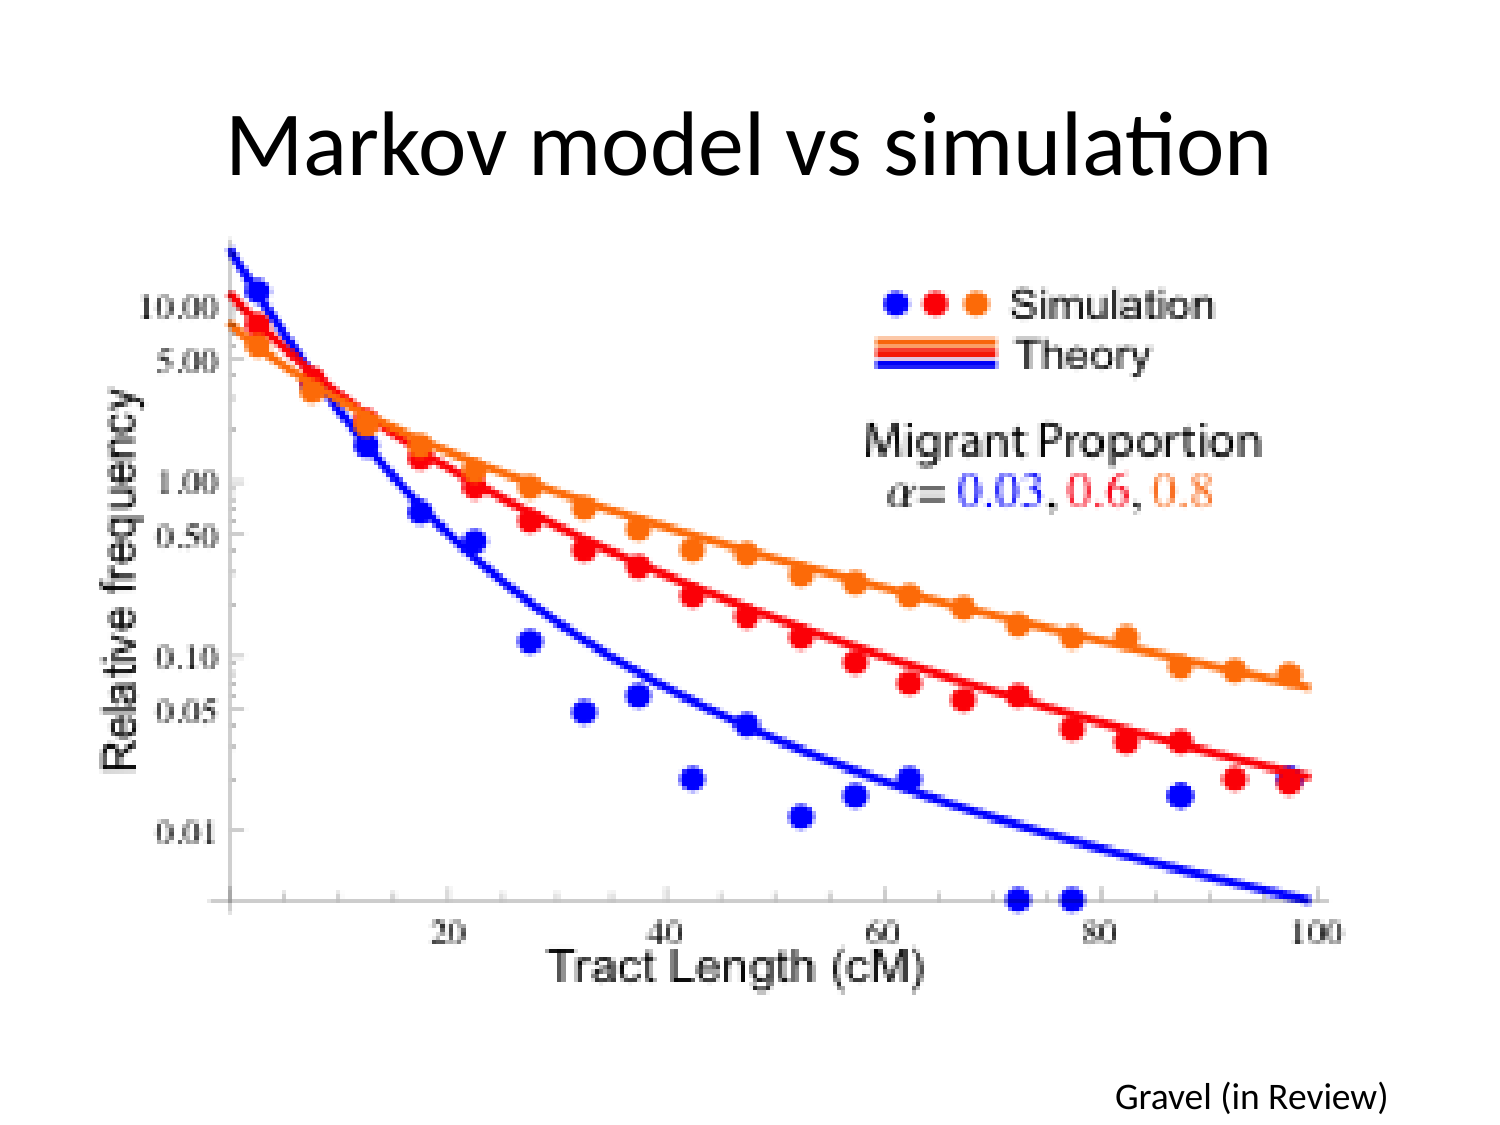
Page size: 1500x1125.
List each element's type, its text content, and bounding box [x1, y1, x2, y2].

text_box Gravel (in Review) [1100, 1064, 1500, 1125]
picture [99, 232, 1346, 996]
title Markov model vs simulation [75, 45, 1425, 233]
